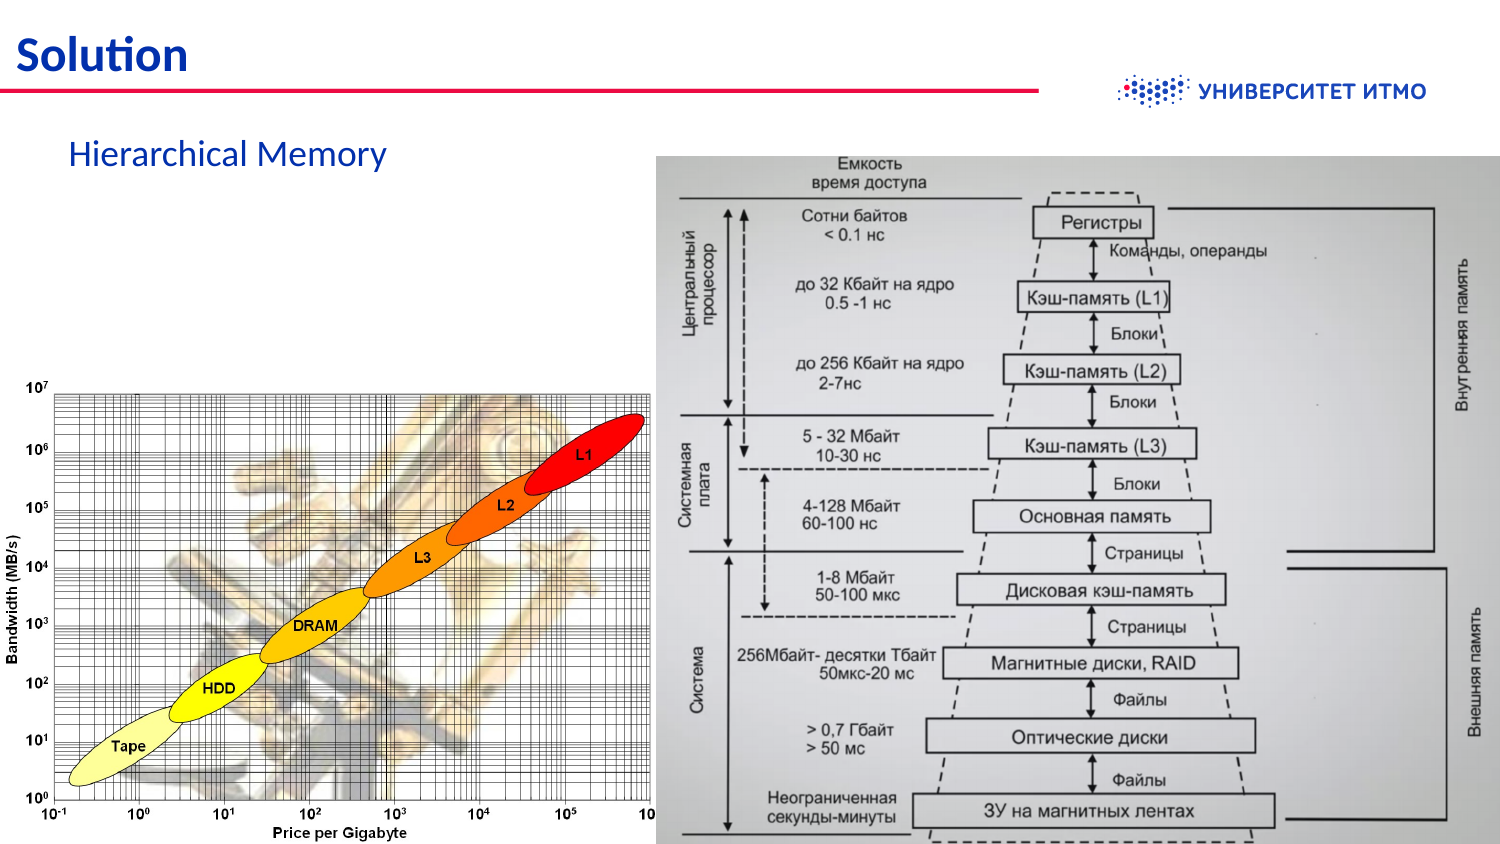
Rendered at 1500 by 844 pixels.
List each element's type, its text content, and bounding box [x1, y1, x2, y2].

picture [0, 0, 1500, 844]
text_box Hierarchical Memory [53, 121, 812, 181]
text_box Solution [1, 14, 204, 89]
